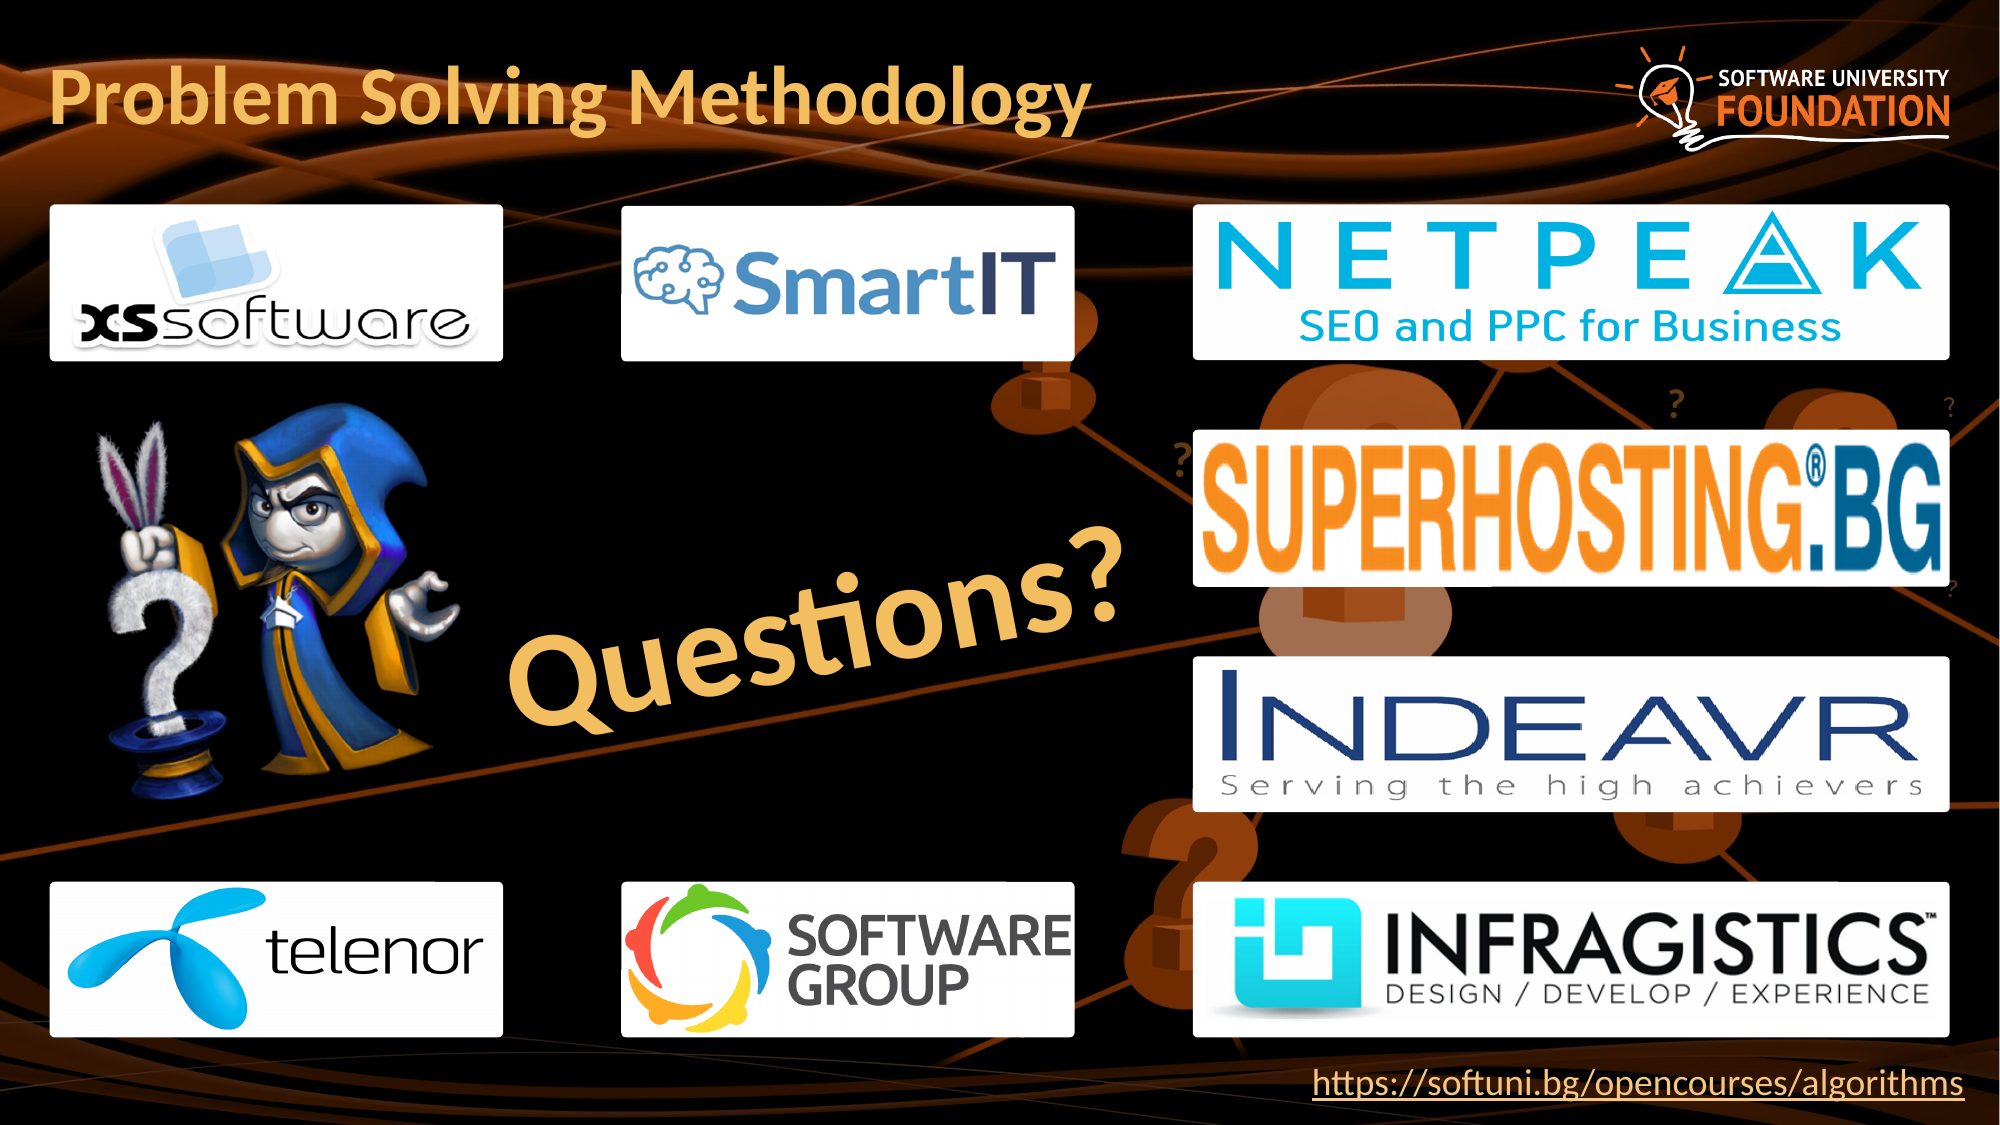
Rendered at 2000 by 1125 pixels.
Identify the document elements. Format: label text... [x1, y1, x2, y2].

title Problem Solving Methodology [30, 6, 1602, 189]
picture [0, 0, 2000, 1125]
list https://softuni.bg/opencourses/algorithms [250, 1050, 1971, 1108]
